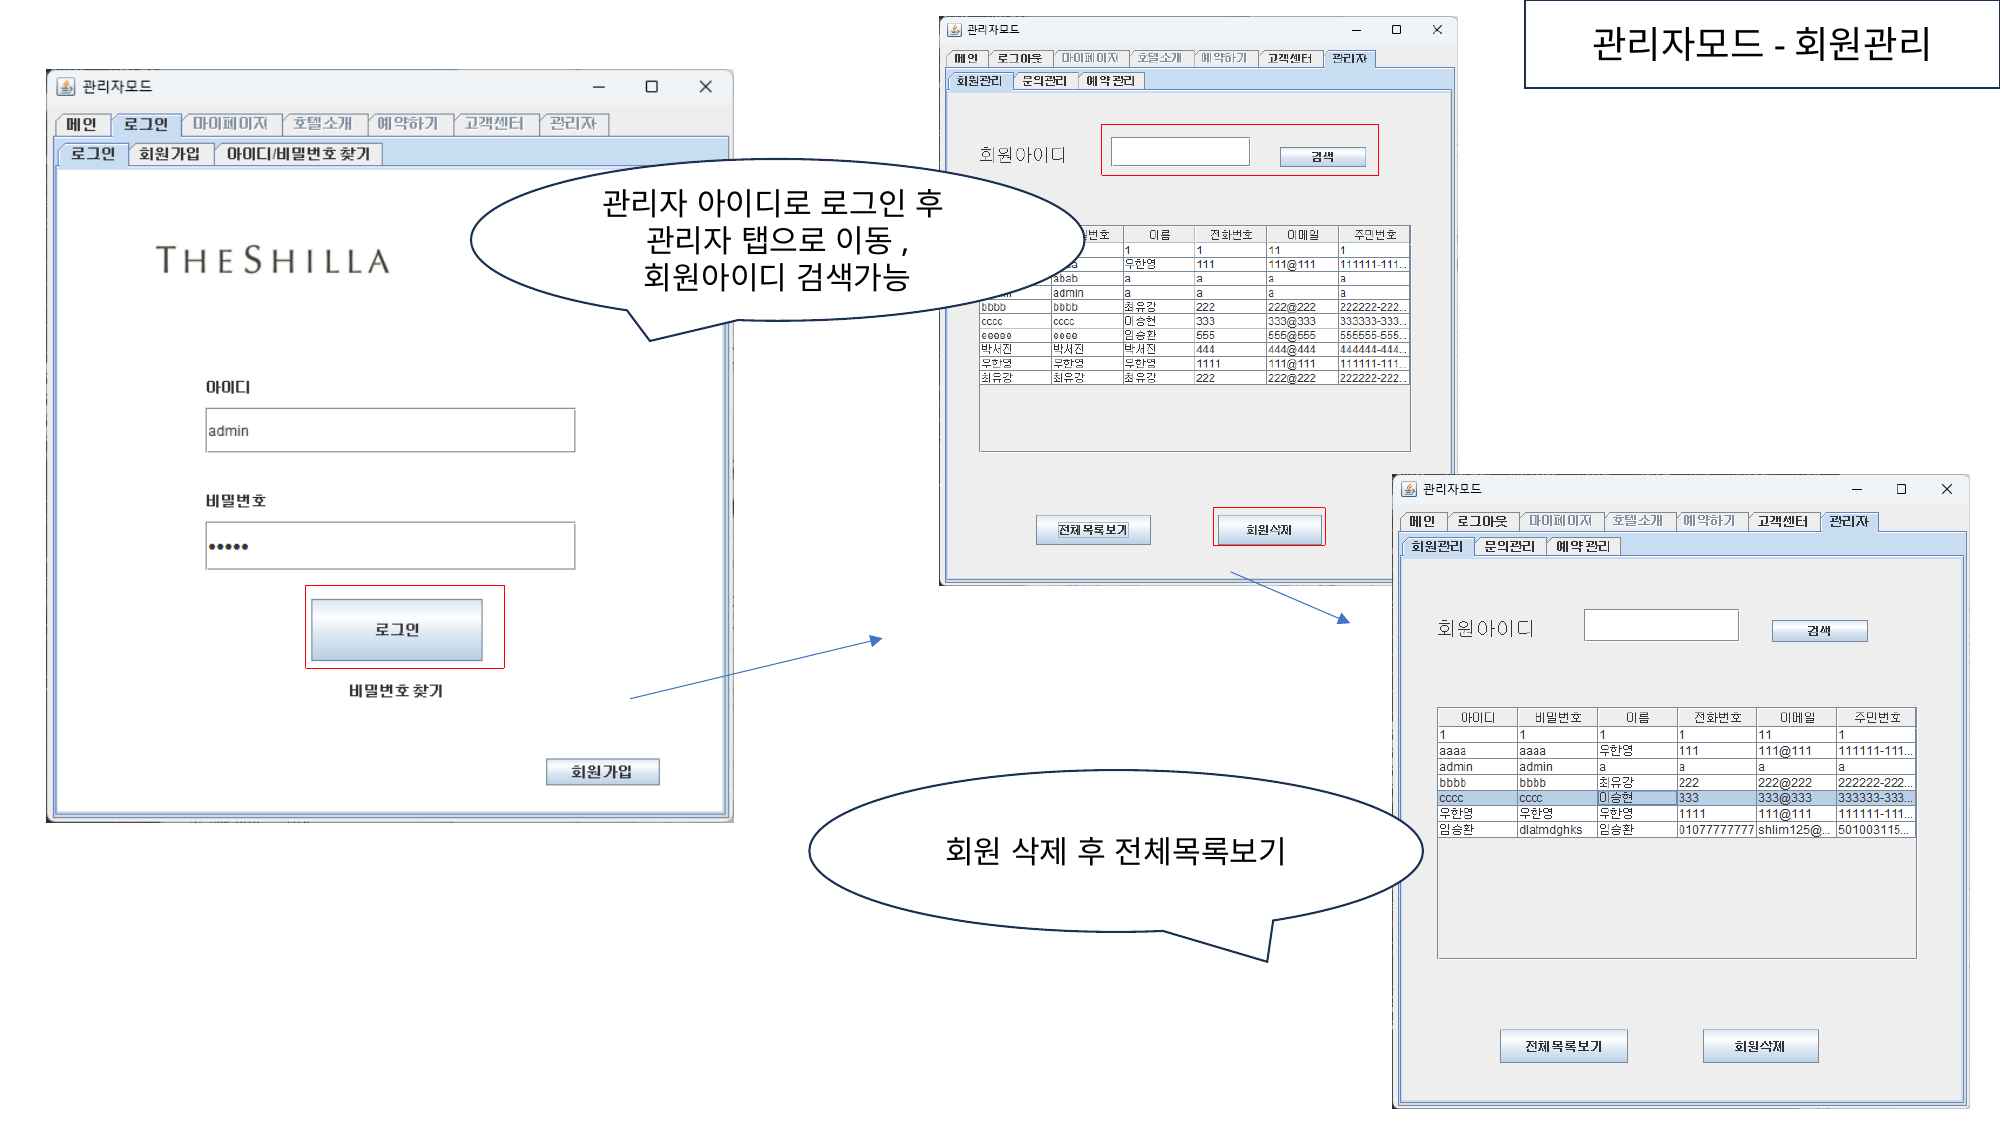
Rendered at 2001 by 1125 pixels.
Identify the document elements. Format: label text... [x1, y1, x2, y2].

text_box 관리자 아이디로 로그인 후 관리자 탭으로 이동, 회원아이디 검색가능 [734, 157, 939, 323]
text_box 회원 삭제 후 전체목록보기 [808, 769, 1392, 964]
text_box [1101, 124, 1379, 176]
picture [939, 16, 1970, 1109]
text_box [1213, 507, 1326, 546]
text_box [305, 585, 505, 669]
text_box 관리자모드-회원관리 [1524, 0, 2000, 89]
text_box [1230, 571, 1351, 624]
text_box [630, 638, 883, 699]
picture [46, 69, 734, 823]
